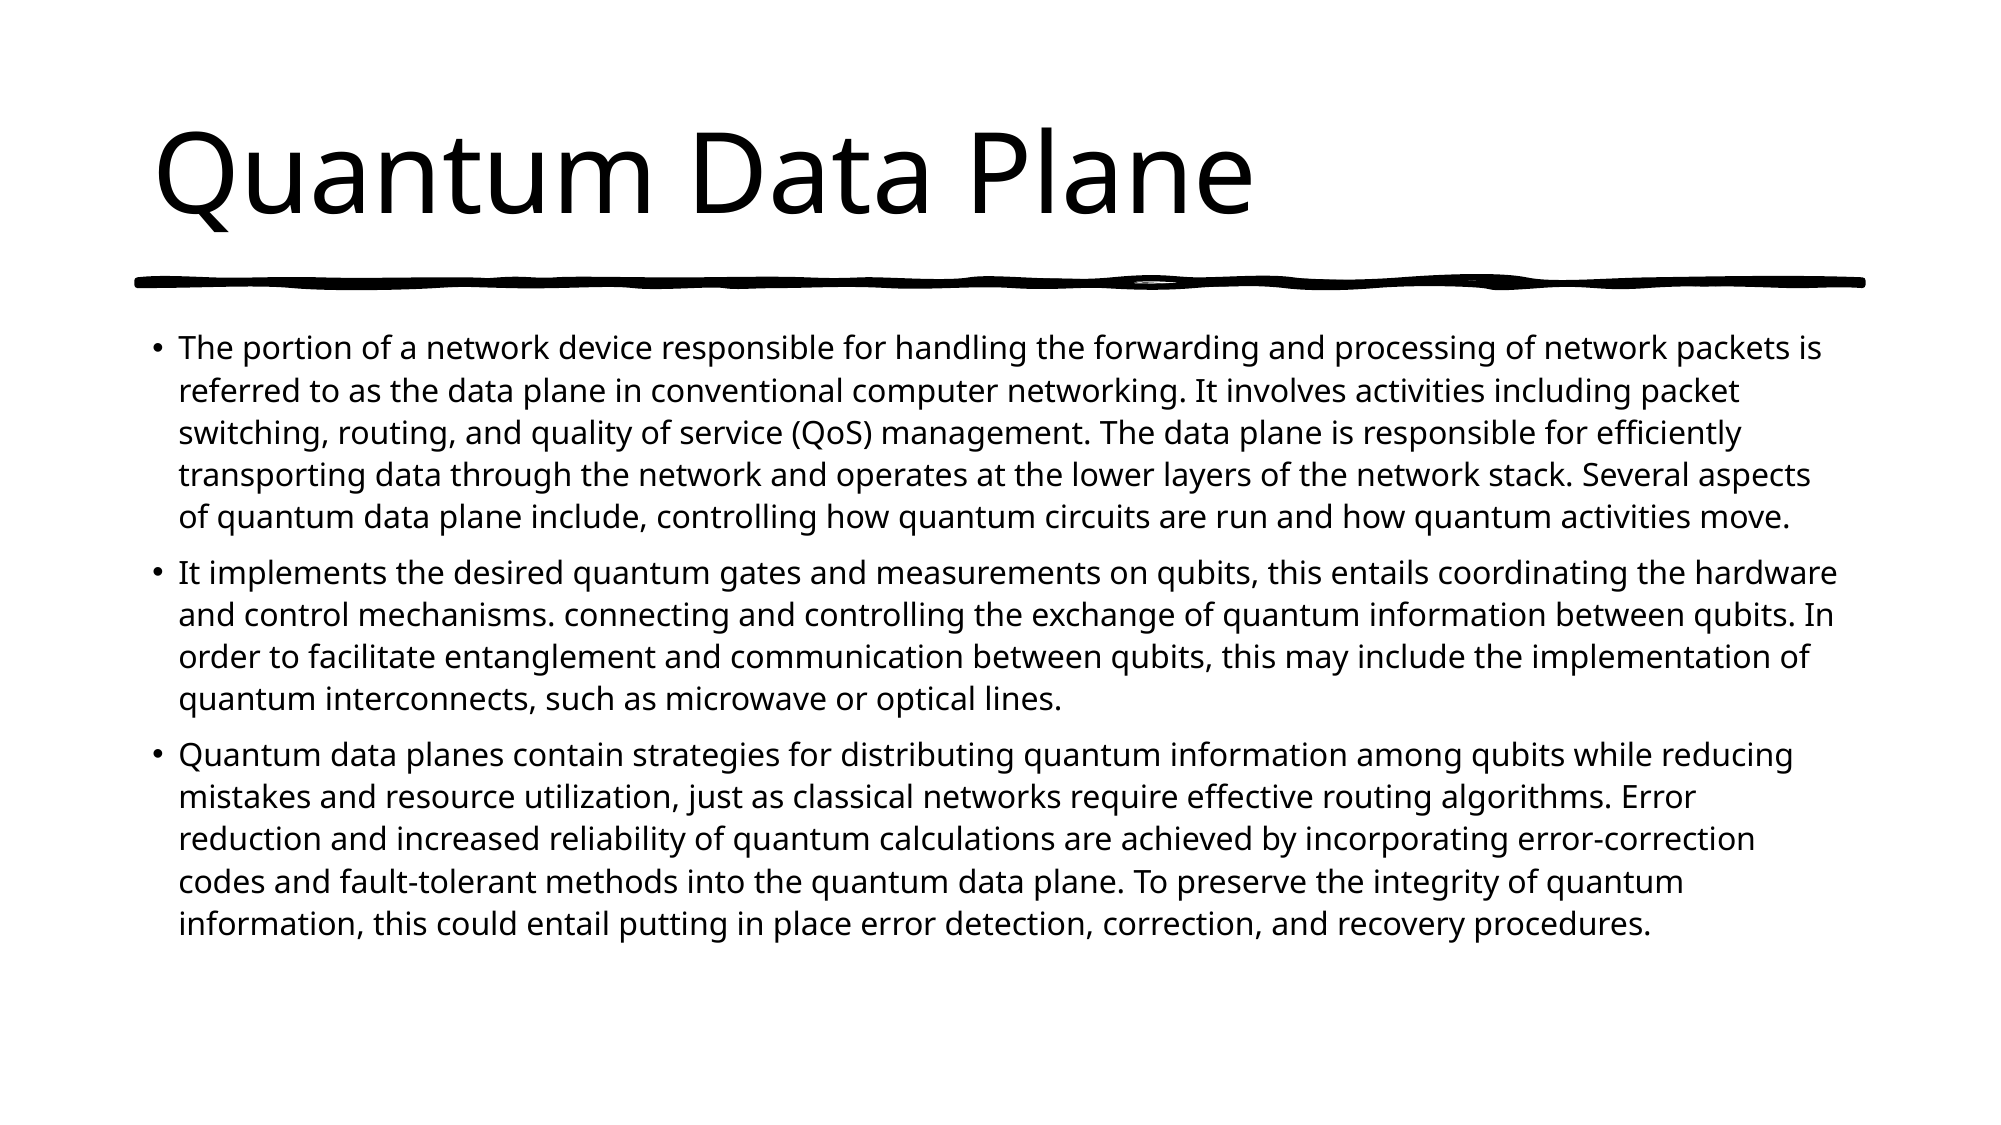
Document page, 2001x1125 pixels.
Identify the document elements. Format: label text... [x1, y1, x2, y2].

list The portion of a network device responsible for handling the forwarding and processing of network packets is referred to as the data plane in conventional computer networking. It involves activities including packet switching, routing, and quality of service (QoS) management. The data plane is responsible for efficiently transporting data through the network and operates at the lower layers of the network stack. Several aspects of quantum data plane include, controlling how quantum circuits are run and how quantum activities move. It implements the desired quantum gates and measurements on qubits, this entails coordinating the hardware and control mechanisms. connecting and controlling the exchange of quantum information between qubits. In order to facilitate entanglement and communication between qubits, this may include the implementation of quantum interconnects, such as microwave or optical lines. Quantum data planes contain strategies for distributing quantum information among qubits while reducing mistakes and resource utilization, just as classical networks require effective routing algorithms. Error reduction and increased reliability of quantum calculations are achieved by incorporating error-correction codes and fault-tolerant methods into the quantum data plane. To preserve the integrity of quantum information, this could entail putting in place error detection, correction, and recovery procedures. [137, 316, 1863, 1014]
title Quantum Data Plane [137, 59, 1863, 278]
